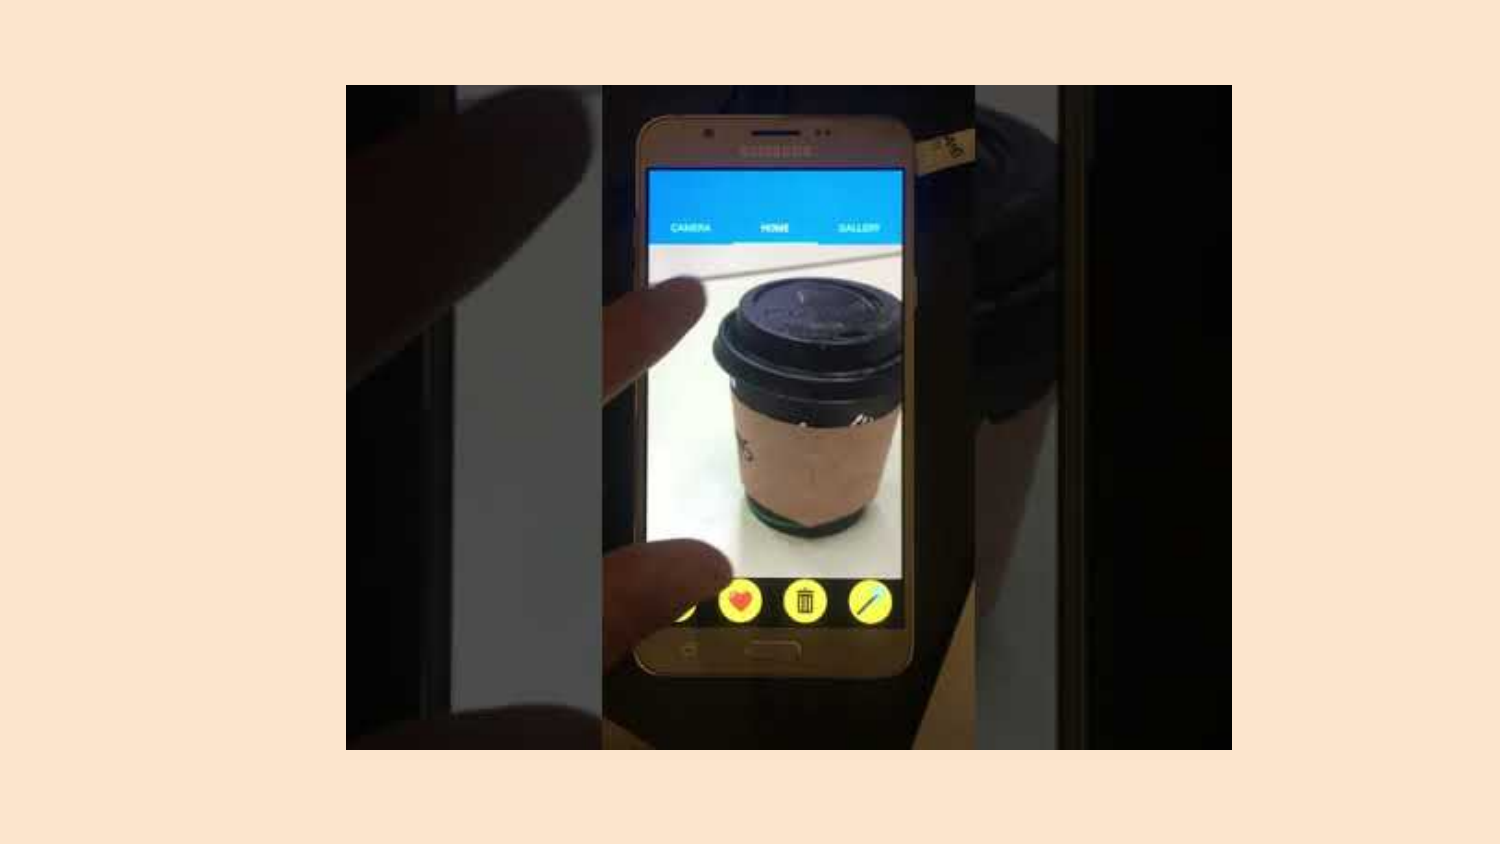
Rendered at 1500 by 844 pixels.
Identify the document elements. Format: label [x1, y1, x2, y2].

picture [346, 85, 1232, 750]
